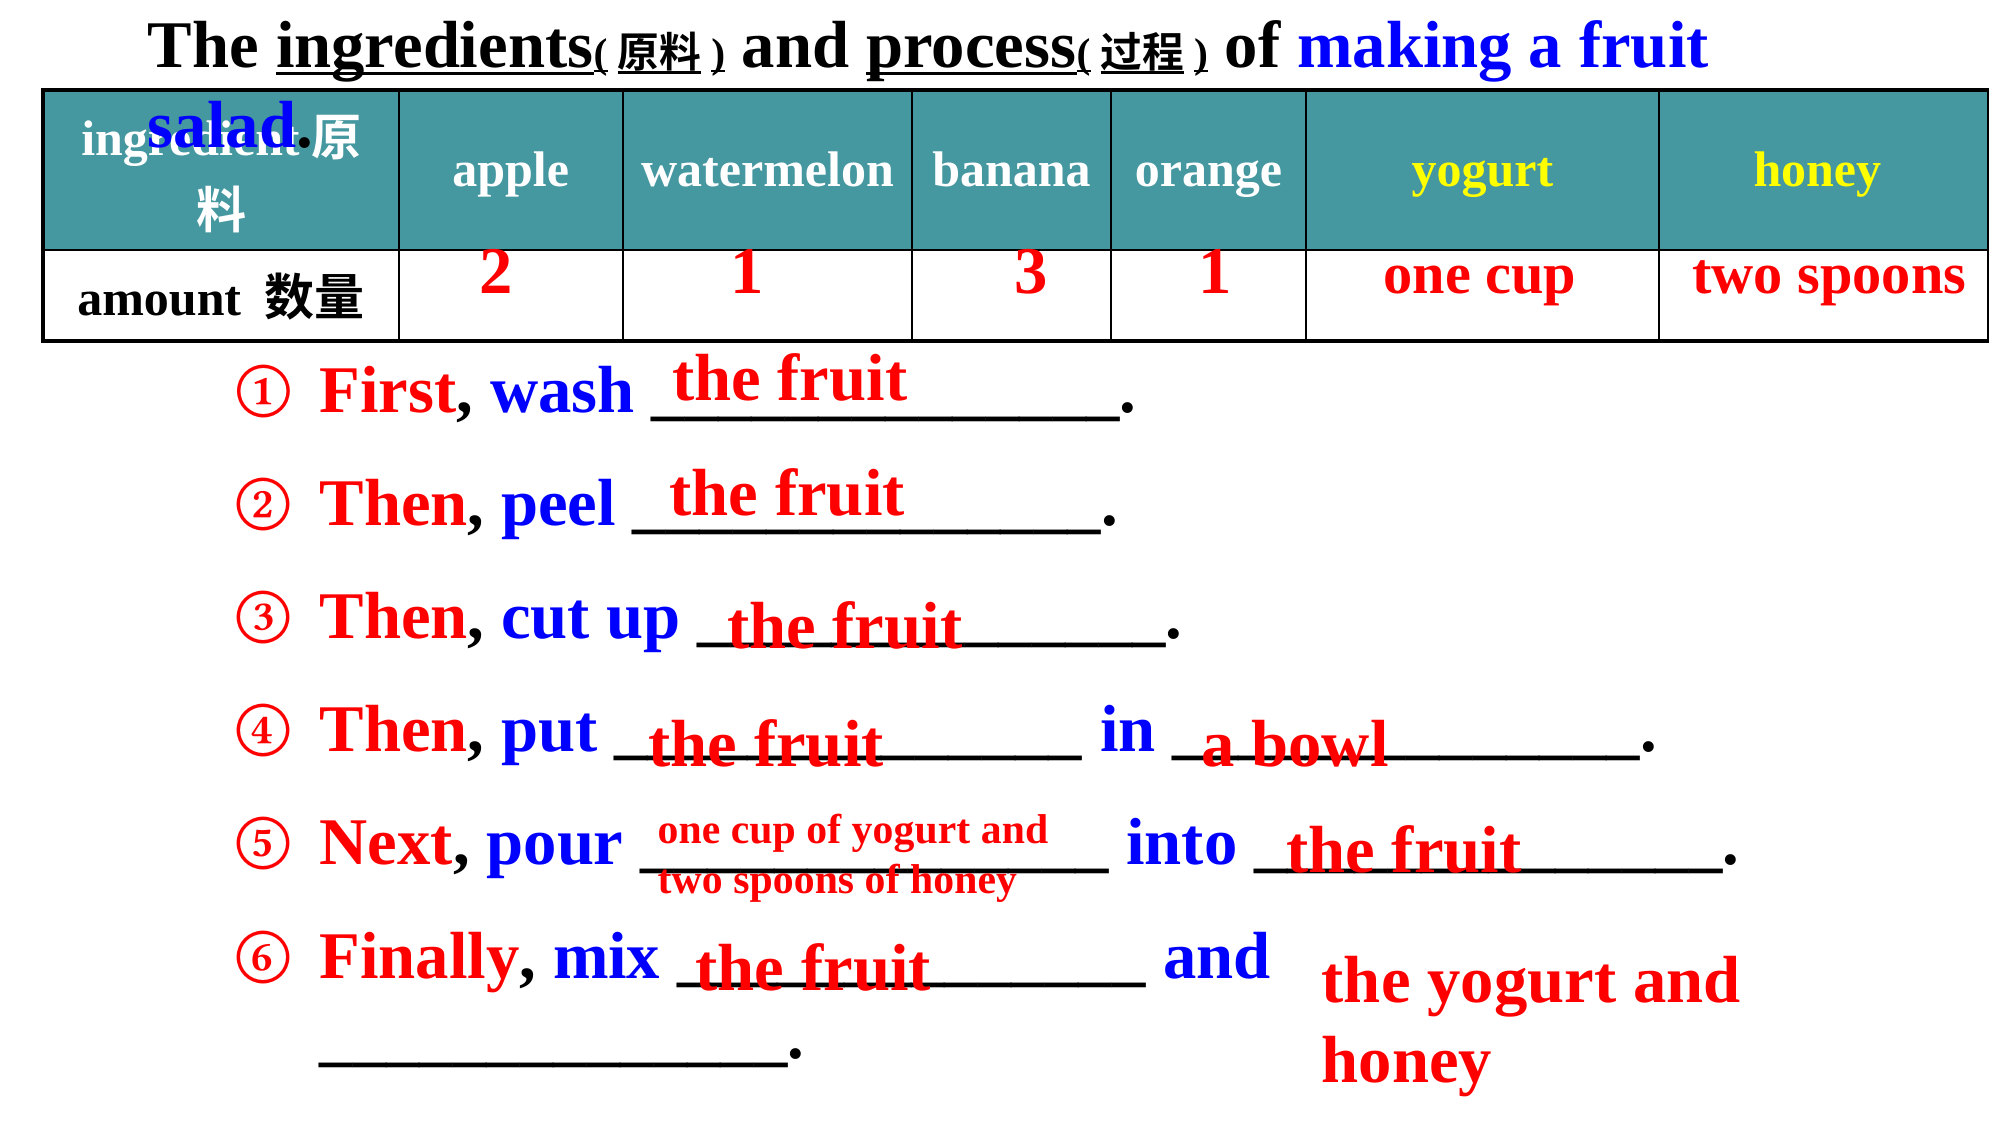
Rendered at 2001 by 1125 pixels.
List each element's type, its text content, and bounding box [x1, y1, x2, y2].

table_header watermelon [624, 169, 911, 219]
text_box the fruit [1271, 798, 1700, 894]
table_header banana [913, 169, 1110, 219]
text_box The ingredients(原料) and process(过程) of making a fruit salad. [133, 0, 1879, 169]
table_header apple [400, 169, 622, 219]
table_header orange [1112, 169, 1305, 219]
text_box 2 1 3 1 one cup two spoons [397, 219, 2000, 395]
text_box the fruit [657, 326, 1085, 421]
text_box one cup of yogurt and two spoons of honey [642, 794, 1071, 910]
text_box First, wash ______________. Then, peel ______________. Then, cut up ______________. Then, put ______________ in ______________. Next, pour ______________ into ______________. Finally, mix ______________ and ______________. [220, 337, 1770, 1079]
table_header yogurt [1307, 169, 1658, 219]
table_cell amount 数量 [45, 251, 397, 339]
text_box the fruit a bowl [633, 692, 1631, 788]
text_box the fruit [712, 574, 1140, 669]
text_box the yogurt and honey [1307, 928, 1921, 1104]
table_header ingredient原料 [45, 92, 398, 249]
text_box the fruit [654, 441, 1083, 536]
text_box the fruit [681, 916, 1109, 1012]
table_header honey [1660, 92, 1987, 219]
